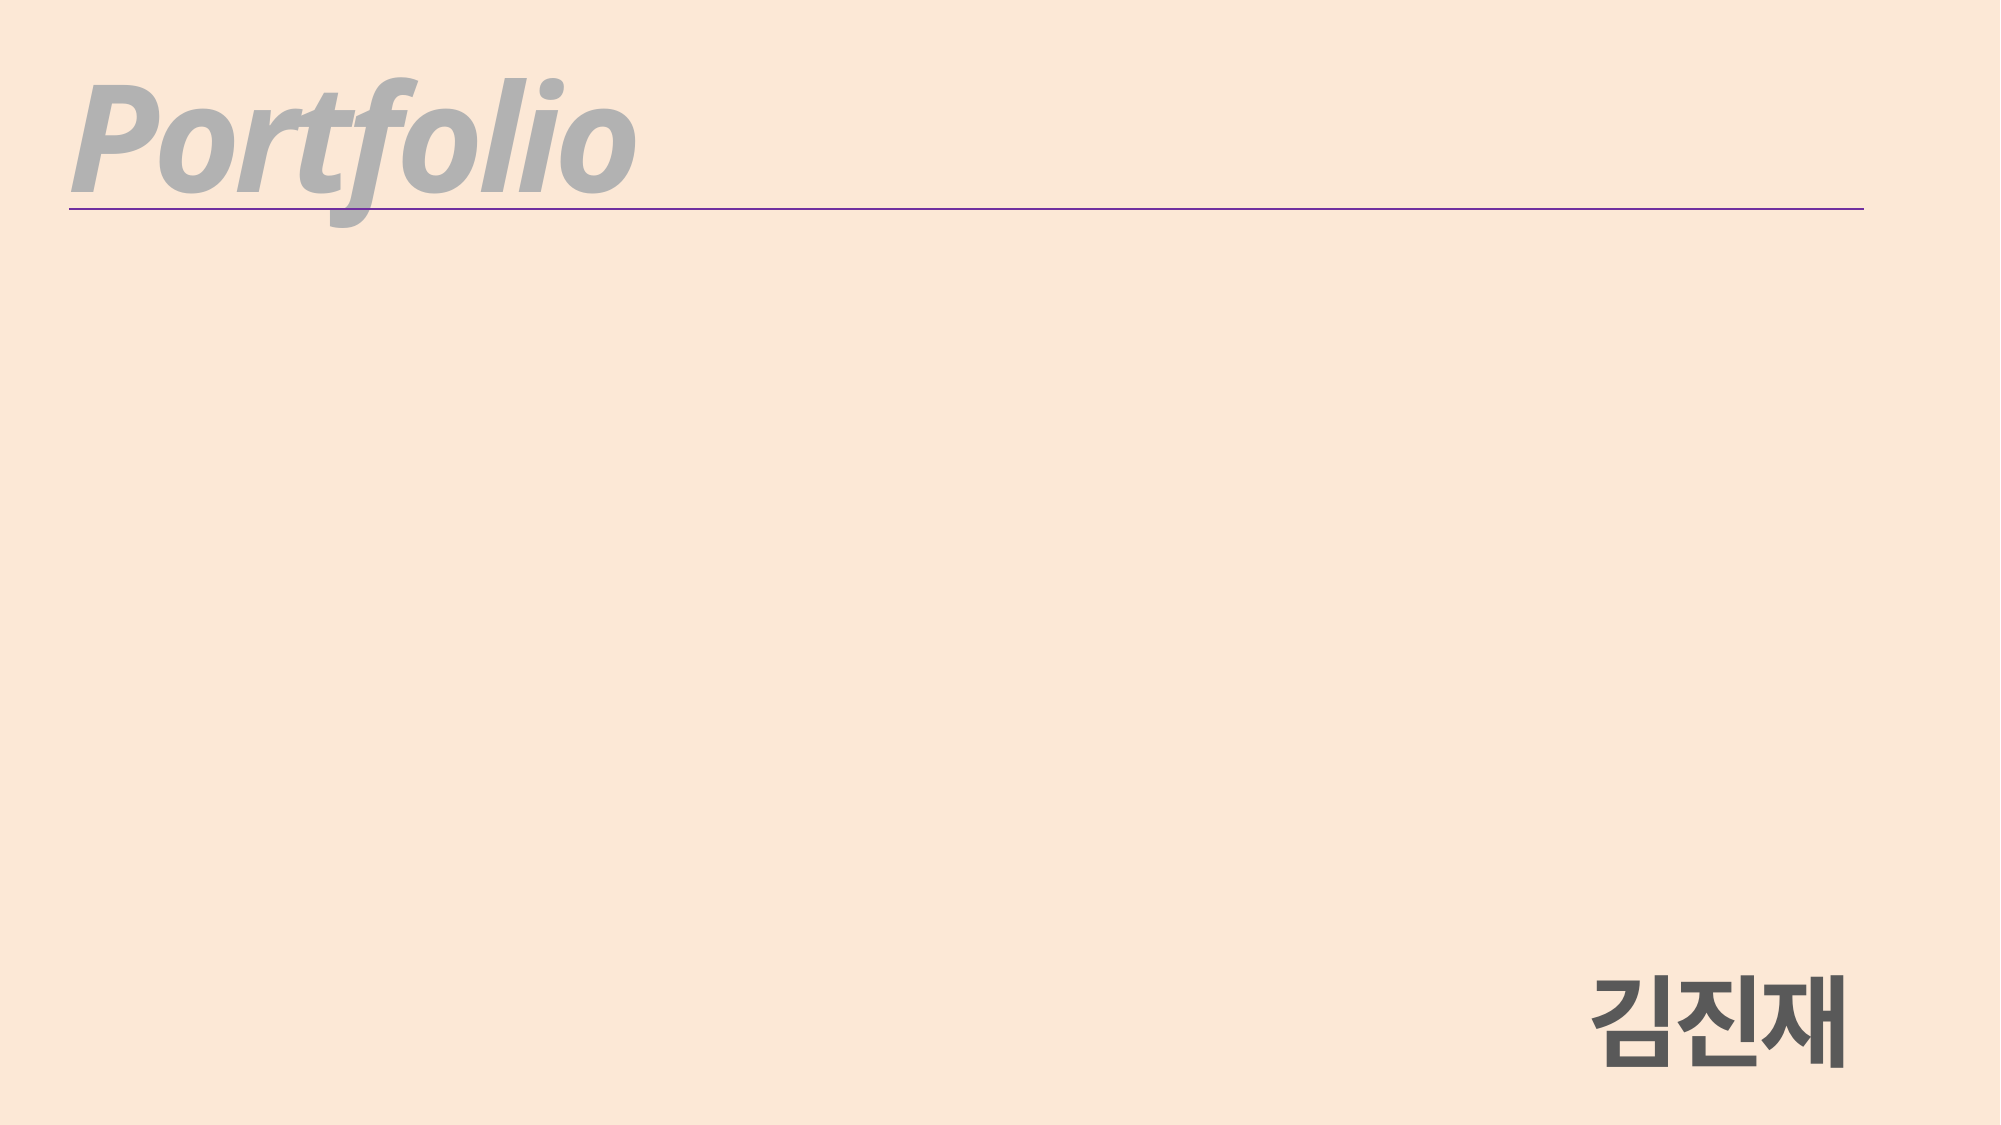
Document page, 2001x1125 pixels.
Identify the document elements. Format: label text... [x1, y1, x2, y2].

text_box Portfolio [53, 35, 779, 231]
text_box 김진재 [1573, 952, 1904, 1088]
